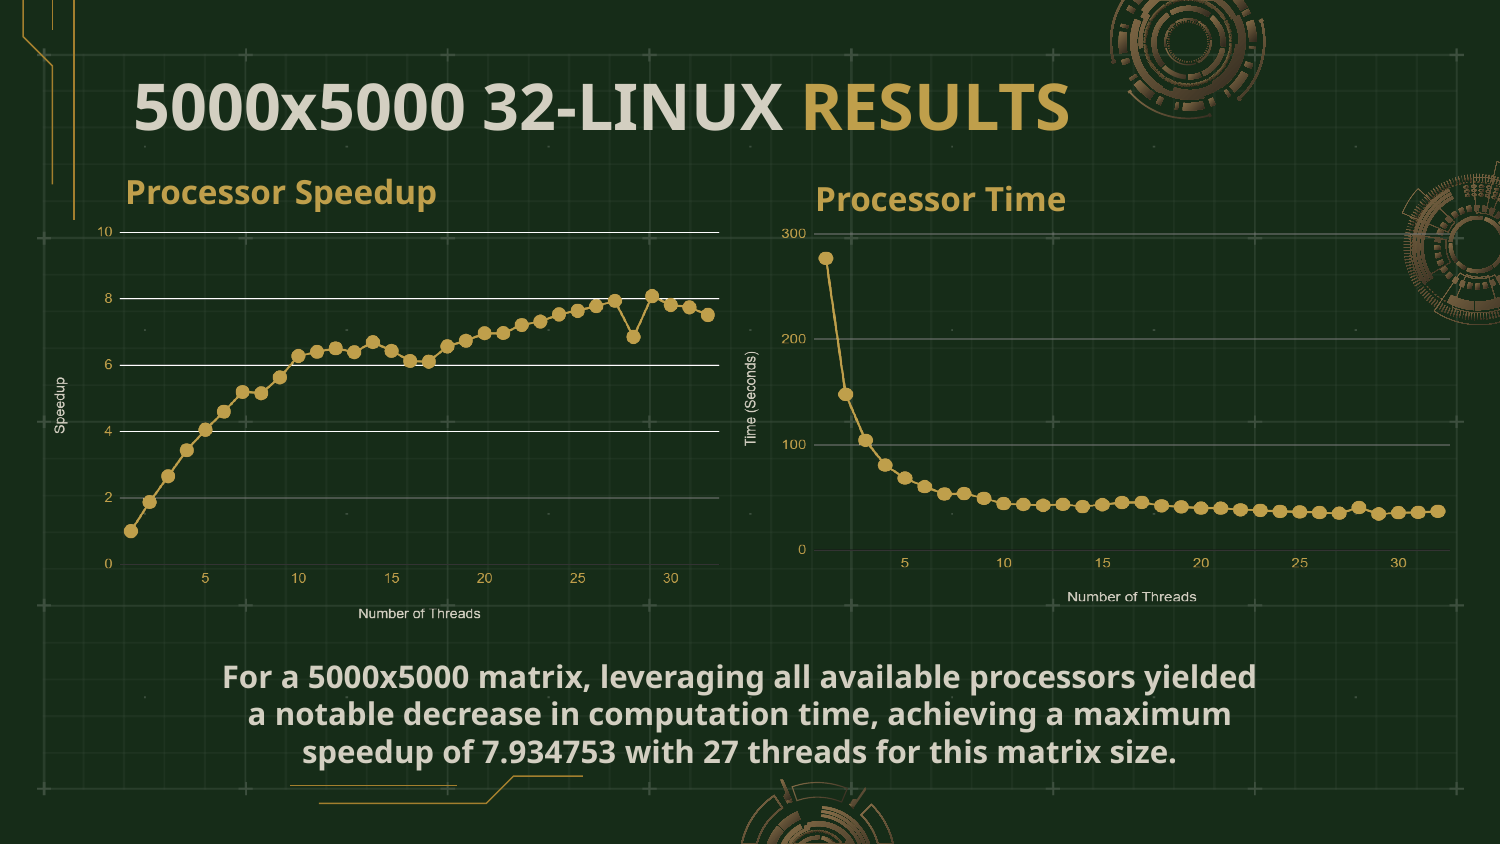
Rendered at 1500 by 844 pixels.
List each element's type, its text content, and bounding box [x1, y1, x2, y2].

subtitle Processor Speedup [109, 155, 551, 202]
subtitle Processor Time [800, 162, 1214, 204]
title 5000x5000 32-LINUX RESULTS [118, 51, 1382, 156]
picture [31, 203, 1473, 643]
text_box For a 5000x5000 matrix, leveraging all available processors yielded a notable decrease in computation time, achieving a maximum speedup of 7.934753 with 27 threads for this matrix size. [198, 641, 1283, 807]
